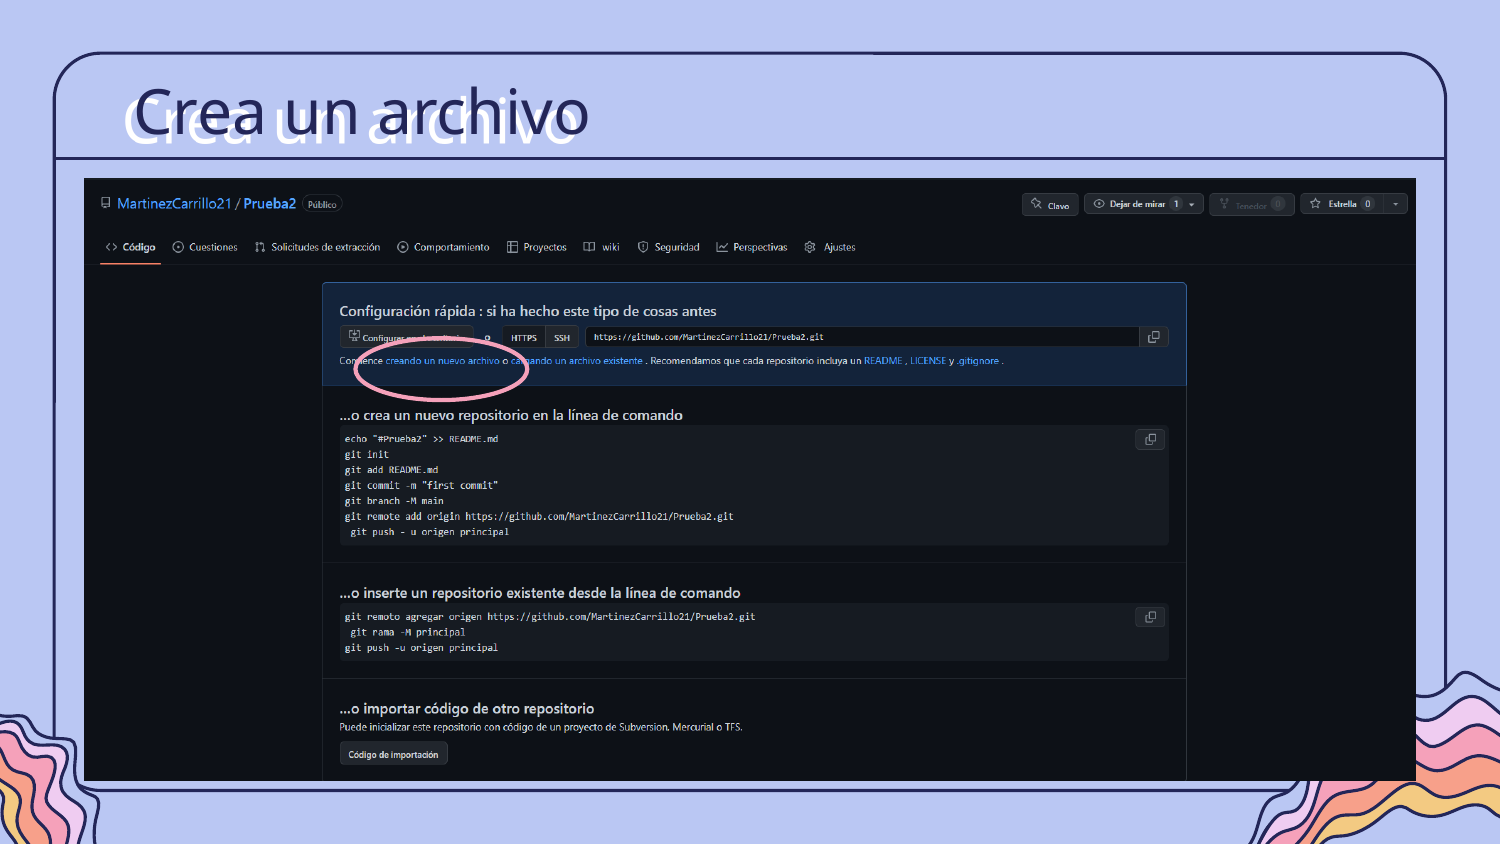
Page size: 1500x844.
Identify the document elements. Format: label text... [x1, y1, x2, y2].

picture [83, 178, 1417, 781]
title Crea un archivo [118, 57, 1382, 159]
